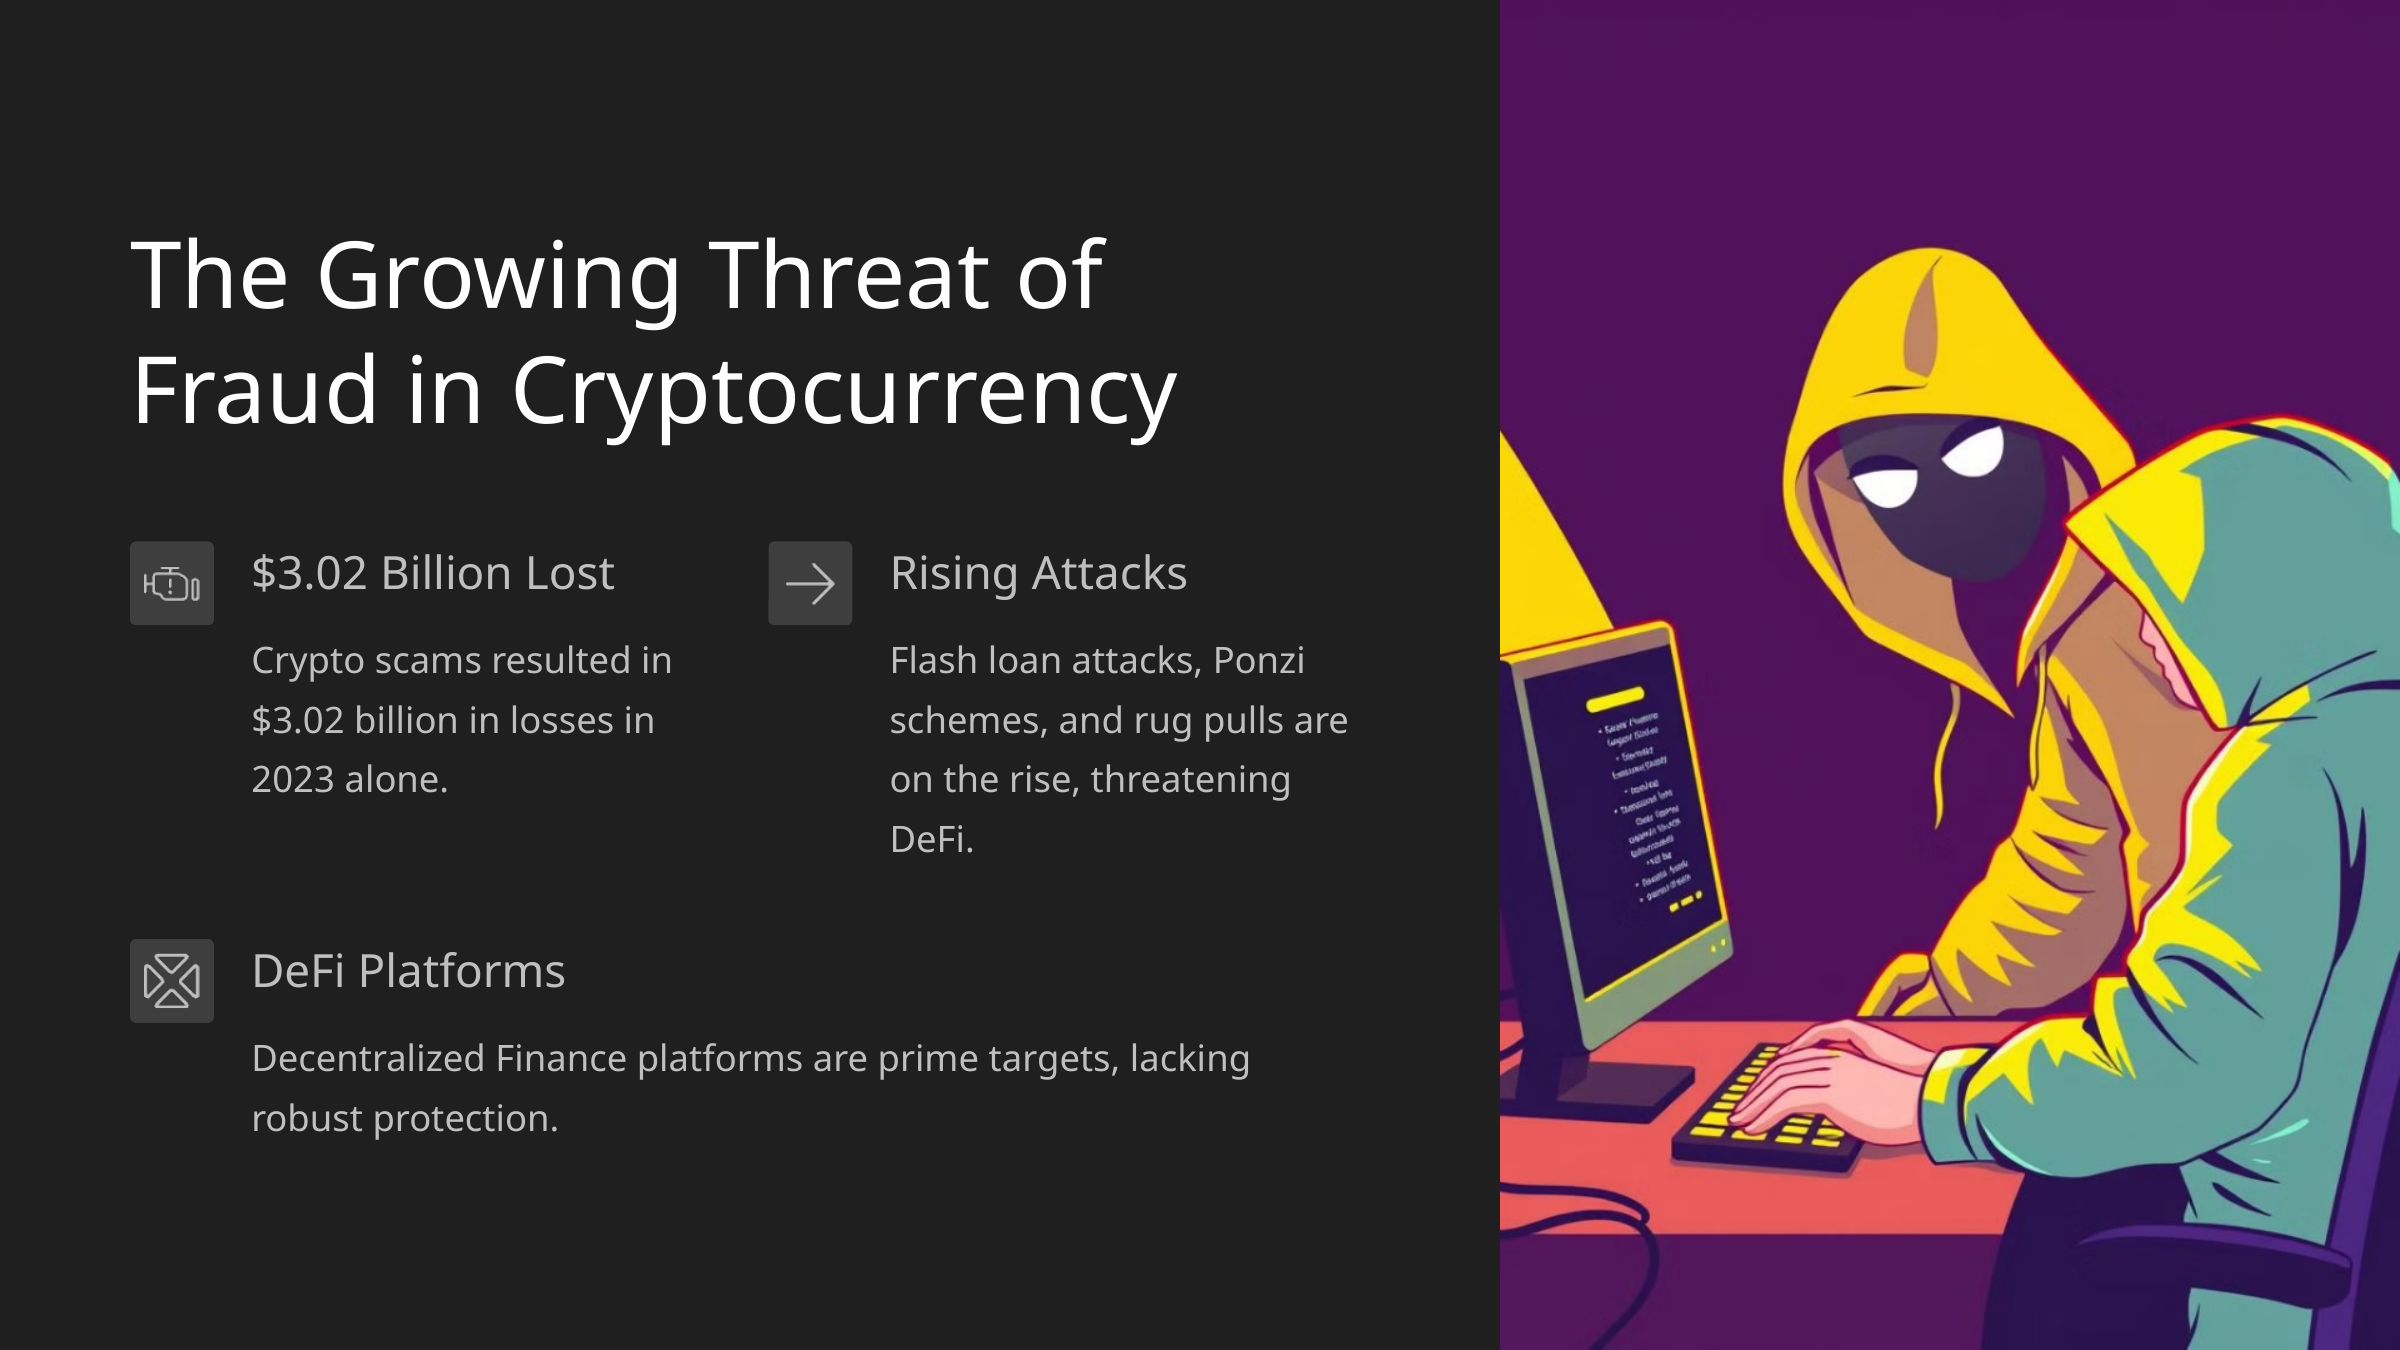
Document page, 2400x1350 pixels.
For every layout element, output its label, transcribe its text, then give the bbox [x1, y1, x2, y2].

text_box [130, 541, 214, 626]
text_box [768, 541, 853, 626]
text_box Decentralized Finance platforms are prime targets, lacking robust protection. [251, 1019, 1370, 1139]
text_box Crypto scams resulted in $3.02 billion in losses in 2023 alone. [251, 621, 732, 801]
text_box DeFi Platforms [251, 939, 717, 998]
text_box The Growing Threat of Fraud in Cryptocurrency [130, 211, 1370, 444]
picture [1499, 0, 2400, 1350]
picture [782, 548, 839, 619]
text_box $3.02 Billion Lost [251, 541, 717, 600]
text_box Flash loan attacks, Ponzi schemes, and rug pulls are on the rise, threatening DeFi. [889, 621, 1370, 860]
text_box [130, 939, 214, 1023]
picture [144, 946, 200, 1016]
picture [144, 548, 200, 619]
text_box Rising Attacks [889, 541, 1355, 600]
